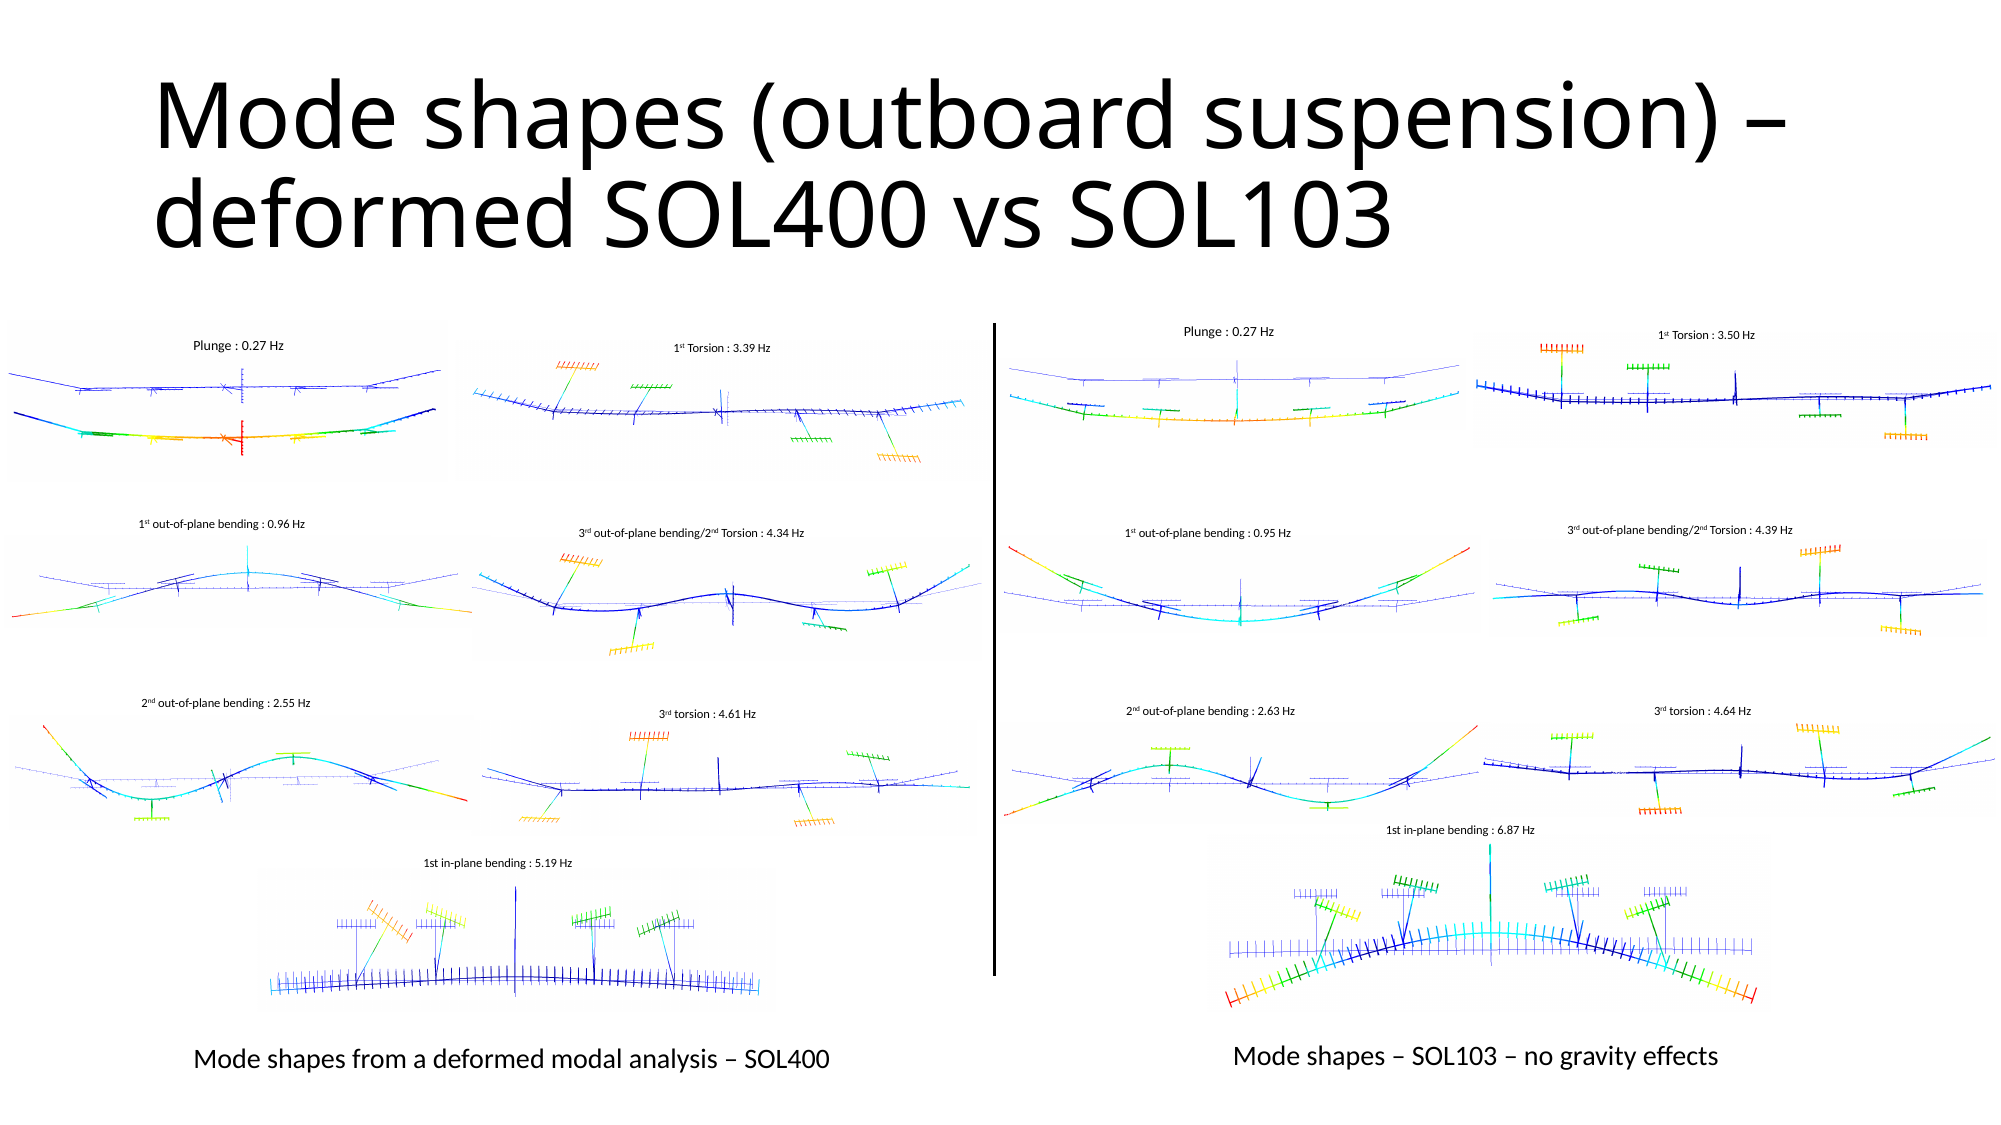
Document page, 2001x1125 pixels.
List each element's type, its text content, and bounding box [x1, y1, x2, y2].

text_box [4, 320, 991, 1012]
text_box Mode shapes – SOL103 – no gravity effects [1218, 1030, 1763, 1079]
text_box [996, 314, 1997, 1012]
text_box Mode shapes from a deformed modal analysis – SOL400 [178, 1032, 874, 1082]
title Mode shapes (outboard suspension) – deformed SOL400 vs SOL103 [137, 59, 1863, 278]
